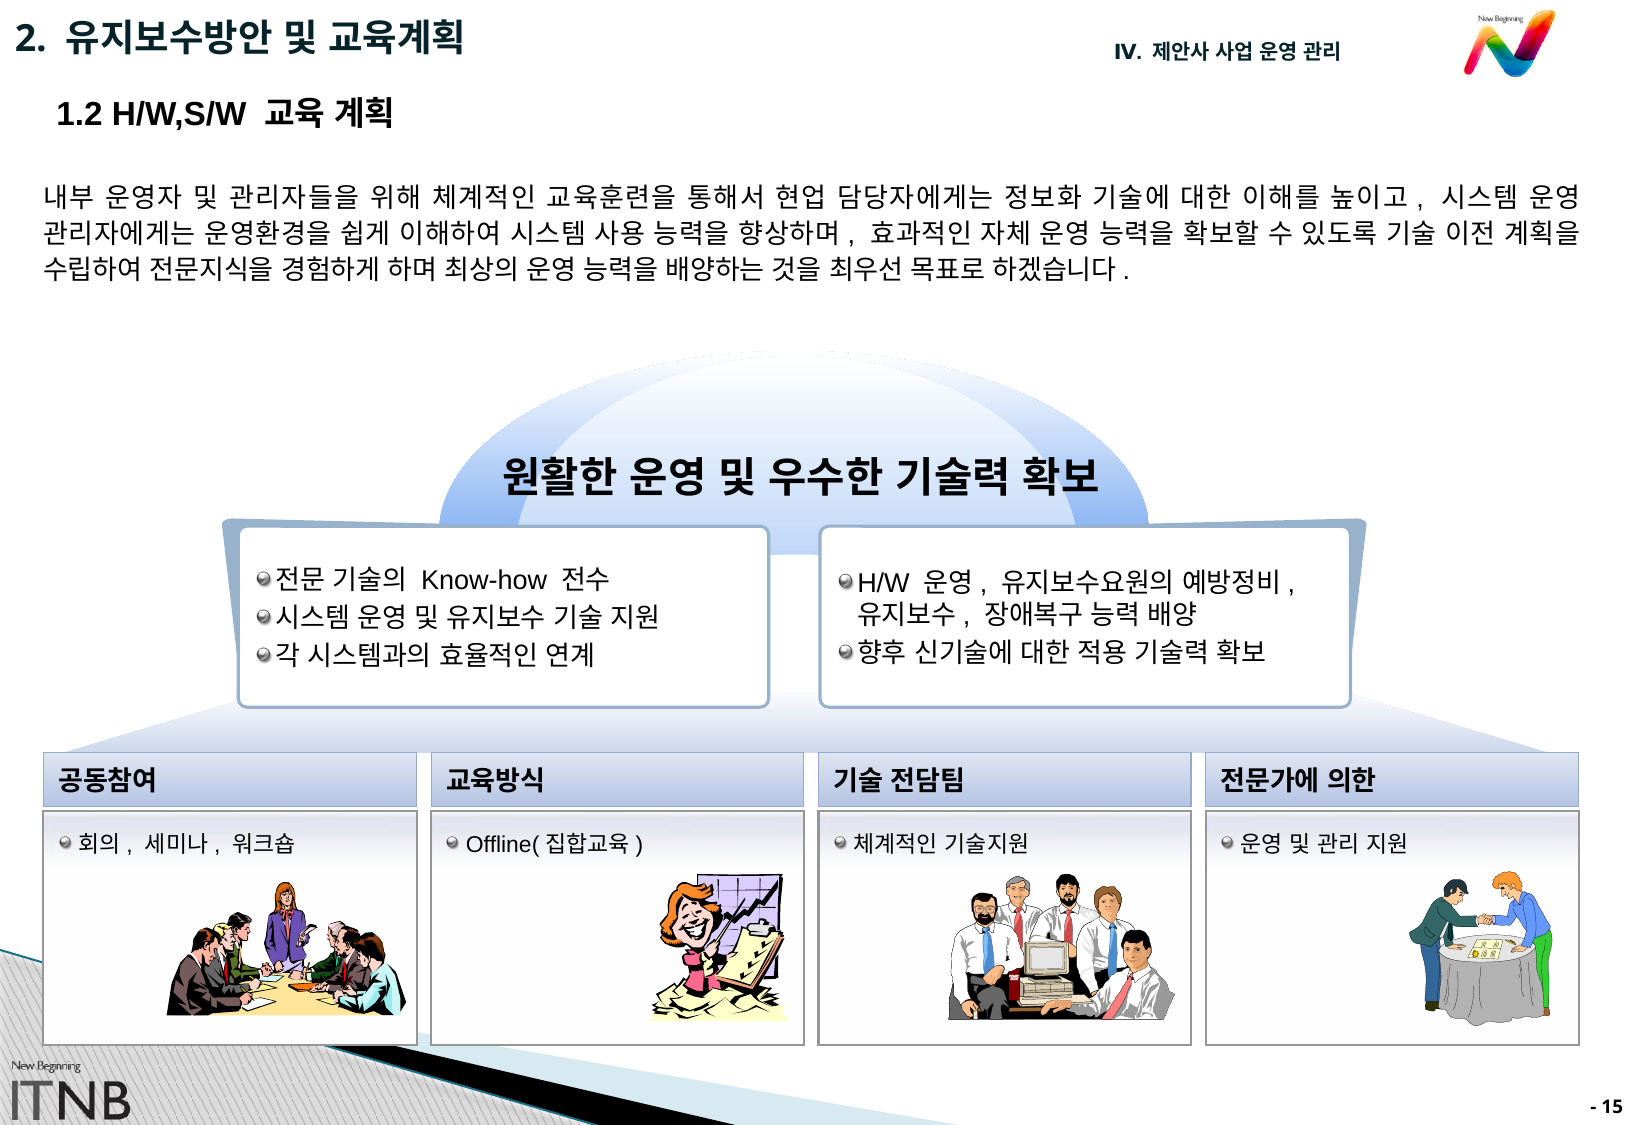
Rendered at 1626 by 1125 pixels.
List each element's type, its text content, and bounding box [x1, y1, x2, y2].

picture [1462, 6, 1557, 79]
picture [9, 1058, 132, 1121]
text_box 1.2 H/W,S/W 교육 계획 [41, 85, 411, 140]
text_box 2. 유지보수방안 및 교육계획 [0, 7, 1310, 66]
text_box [43, 350, 1580, 1045]
text_box 내부 운영자 및 관리자들을 위해 체계적인 교육훈련을 통해서 현업 담당자에게는 정보화 기술에 대한 이해를 높이고, 시스템 운영 관리자에게는 운영환경을 쉽게 이해하여 시스템 사용 능력을 향상하며, 효과적인 자체 운영 능력을 확보할 수 있도록 기술 이전 계획을 수립하여 전문지식을 경험하게 하며 최상의 운영 능력을 배양하는 것을 최우선 목표로 하겠습니다. [43, 177, 1581, 285]
